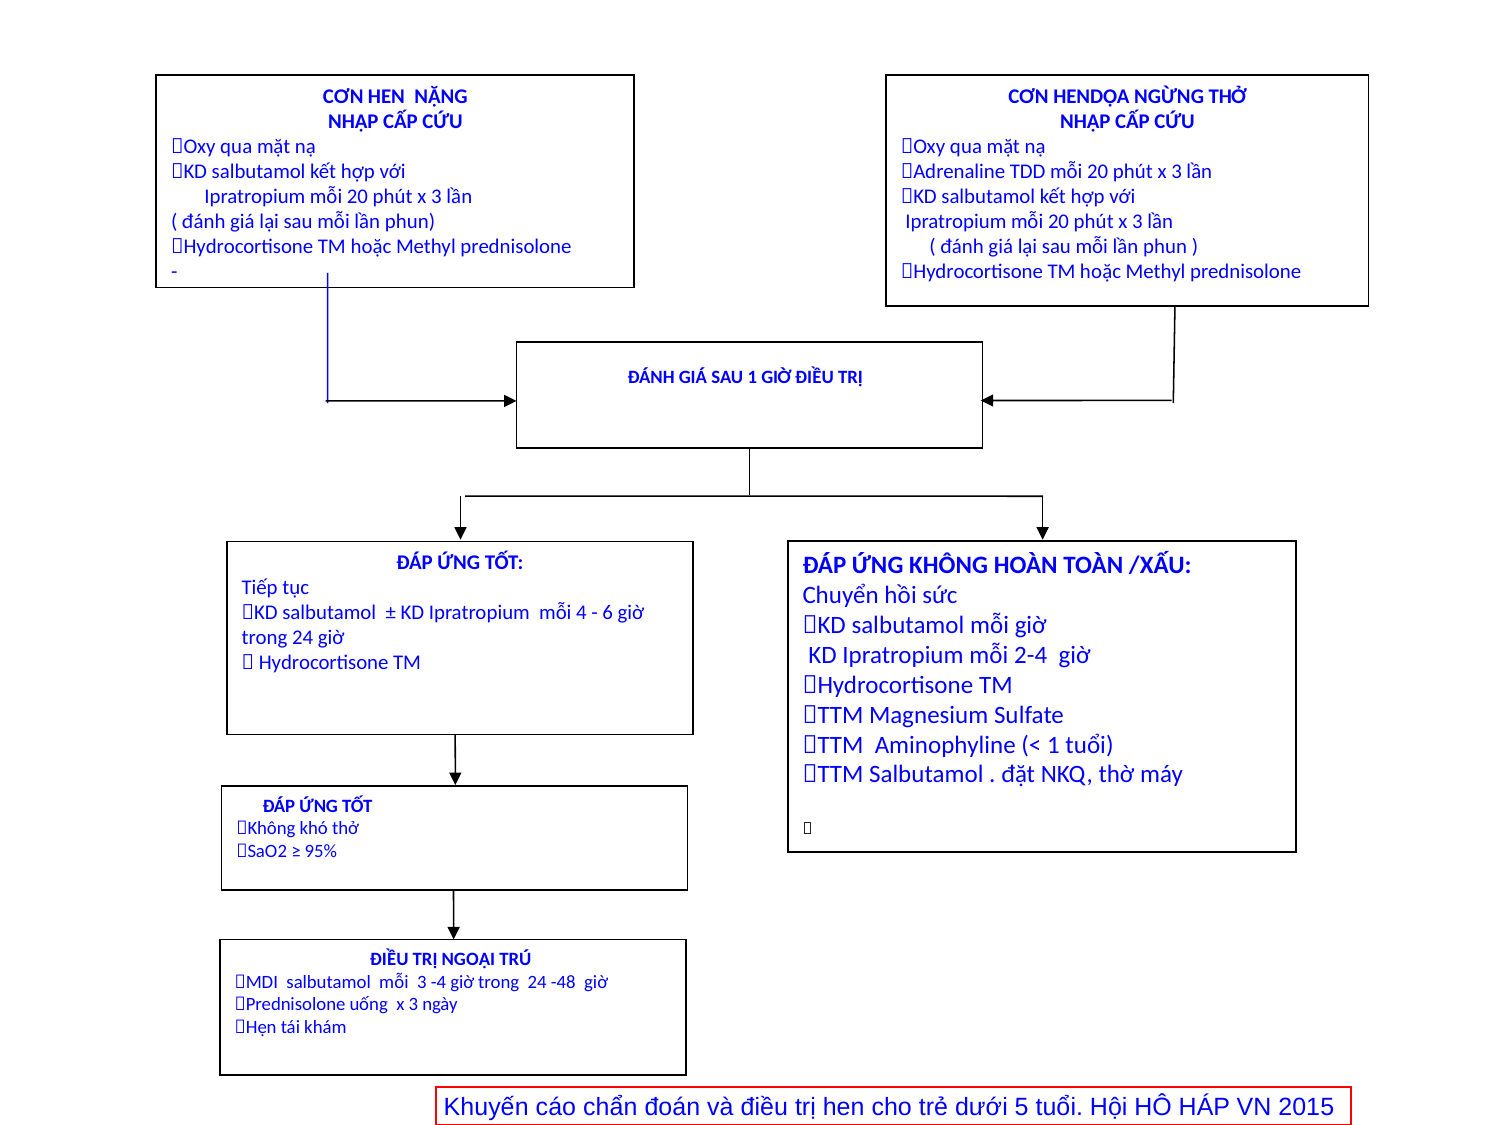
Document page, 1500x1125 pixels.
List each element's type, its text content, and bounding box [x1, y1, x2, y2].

text_box Khuyến cáo chẩn đoán và điều trị hen cho trẻ dưới 5 tuổi. Hội HÔ HÁP VN 2015 [436, 1087, 1352, 1125]
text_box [155, 74, 1369, 1076]
